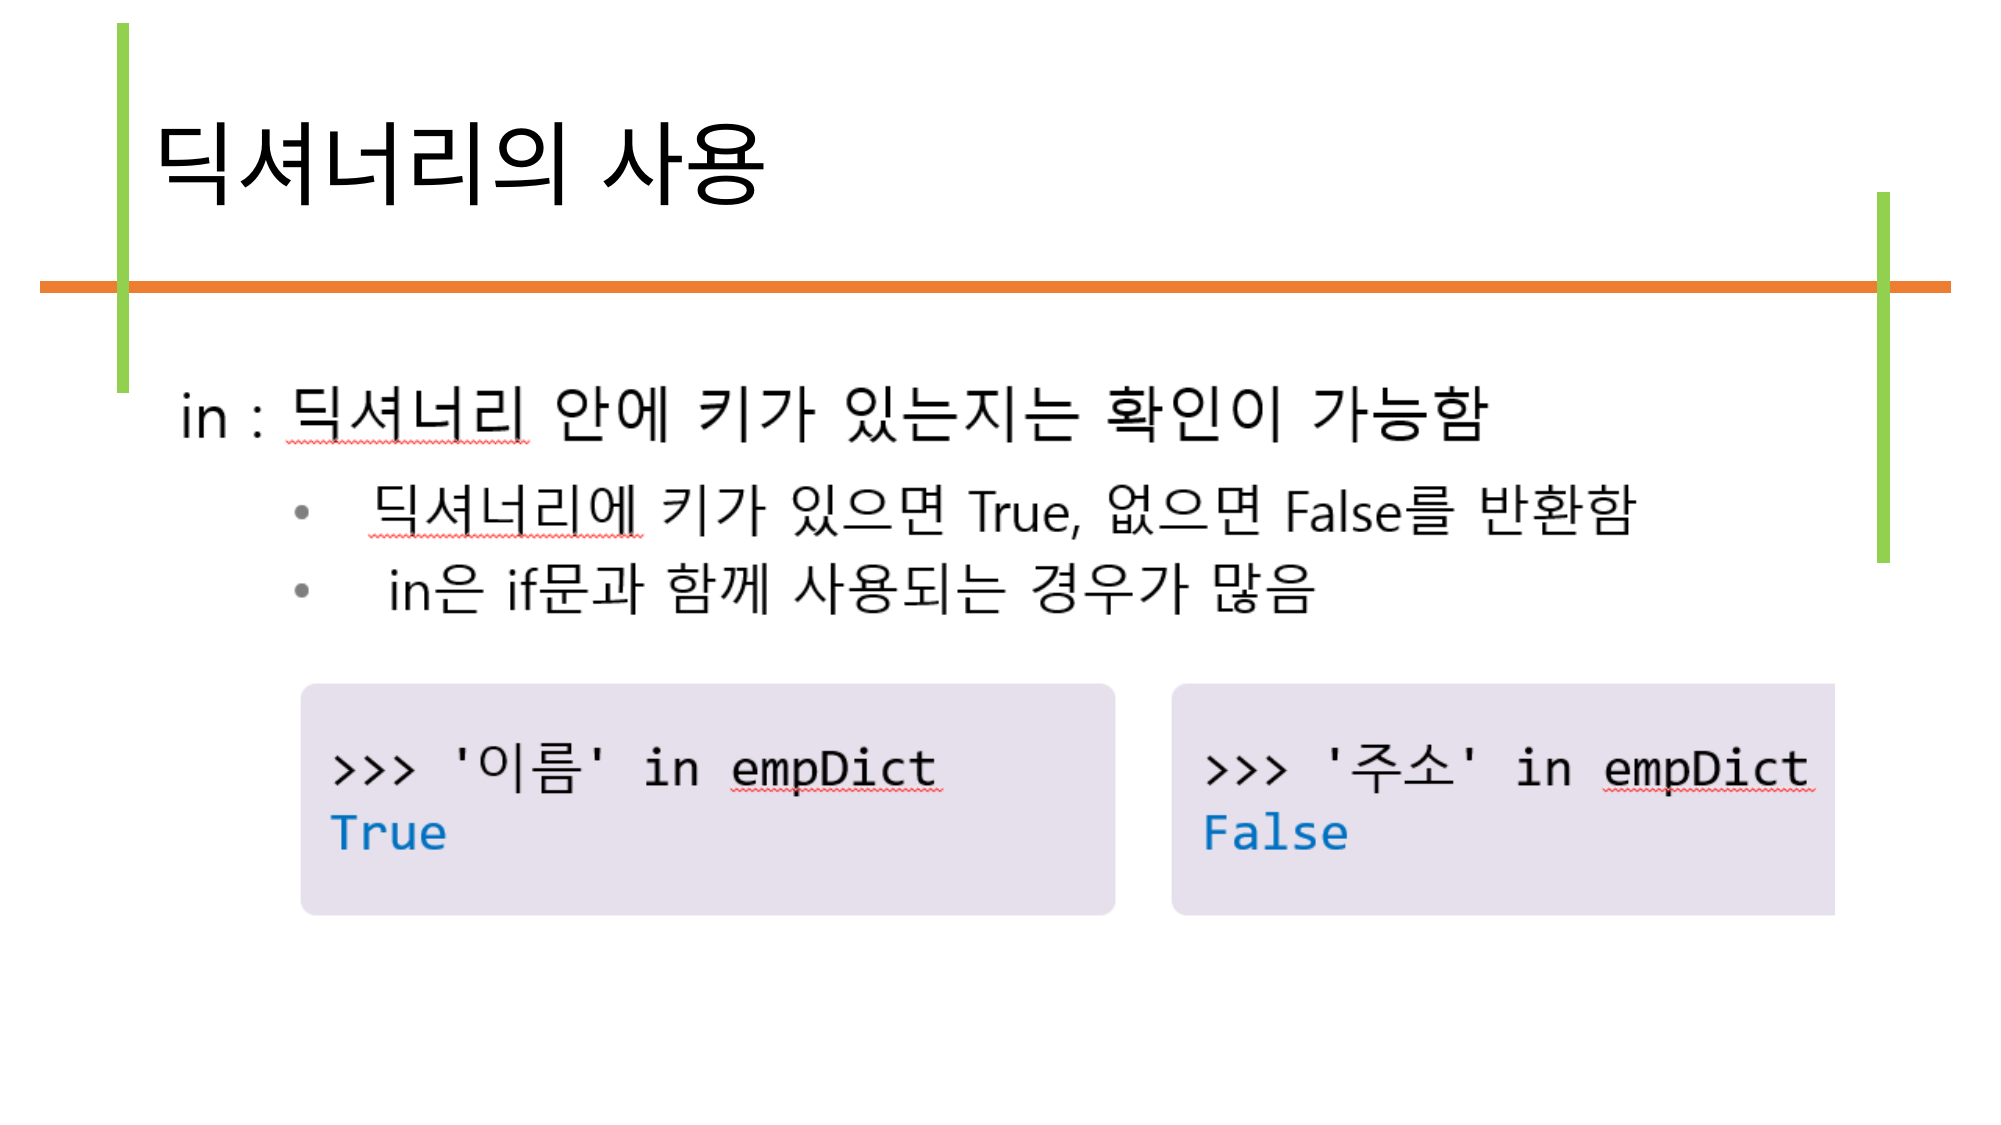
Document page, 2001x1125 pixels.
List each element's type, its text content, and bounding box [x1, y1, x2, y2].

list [165, 377, 1835, 936]
title 딕셔너리의 사용 [137, 59, 1863, 278]
